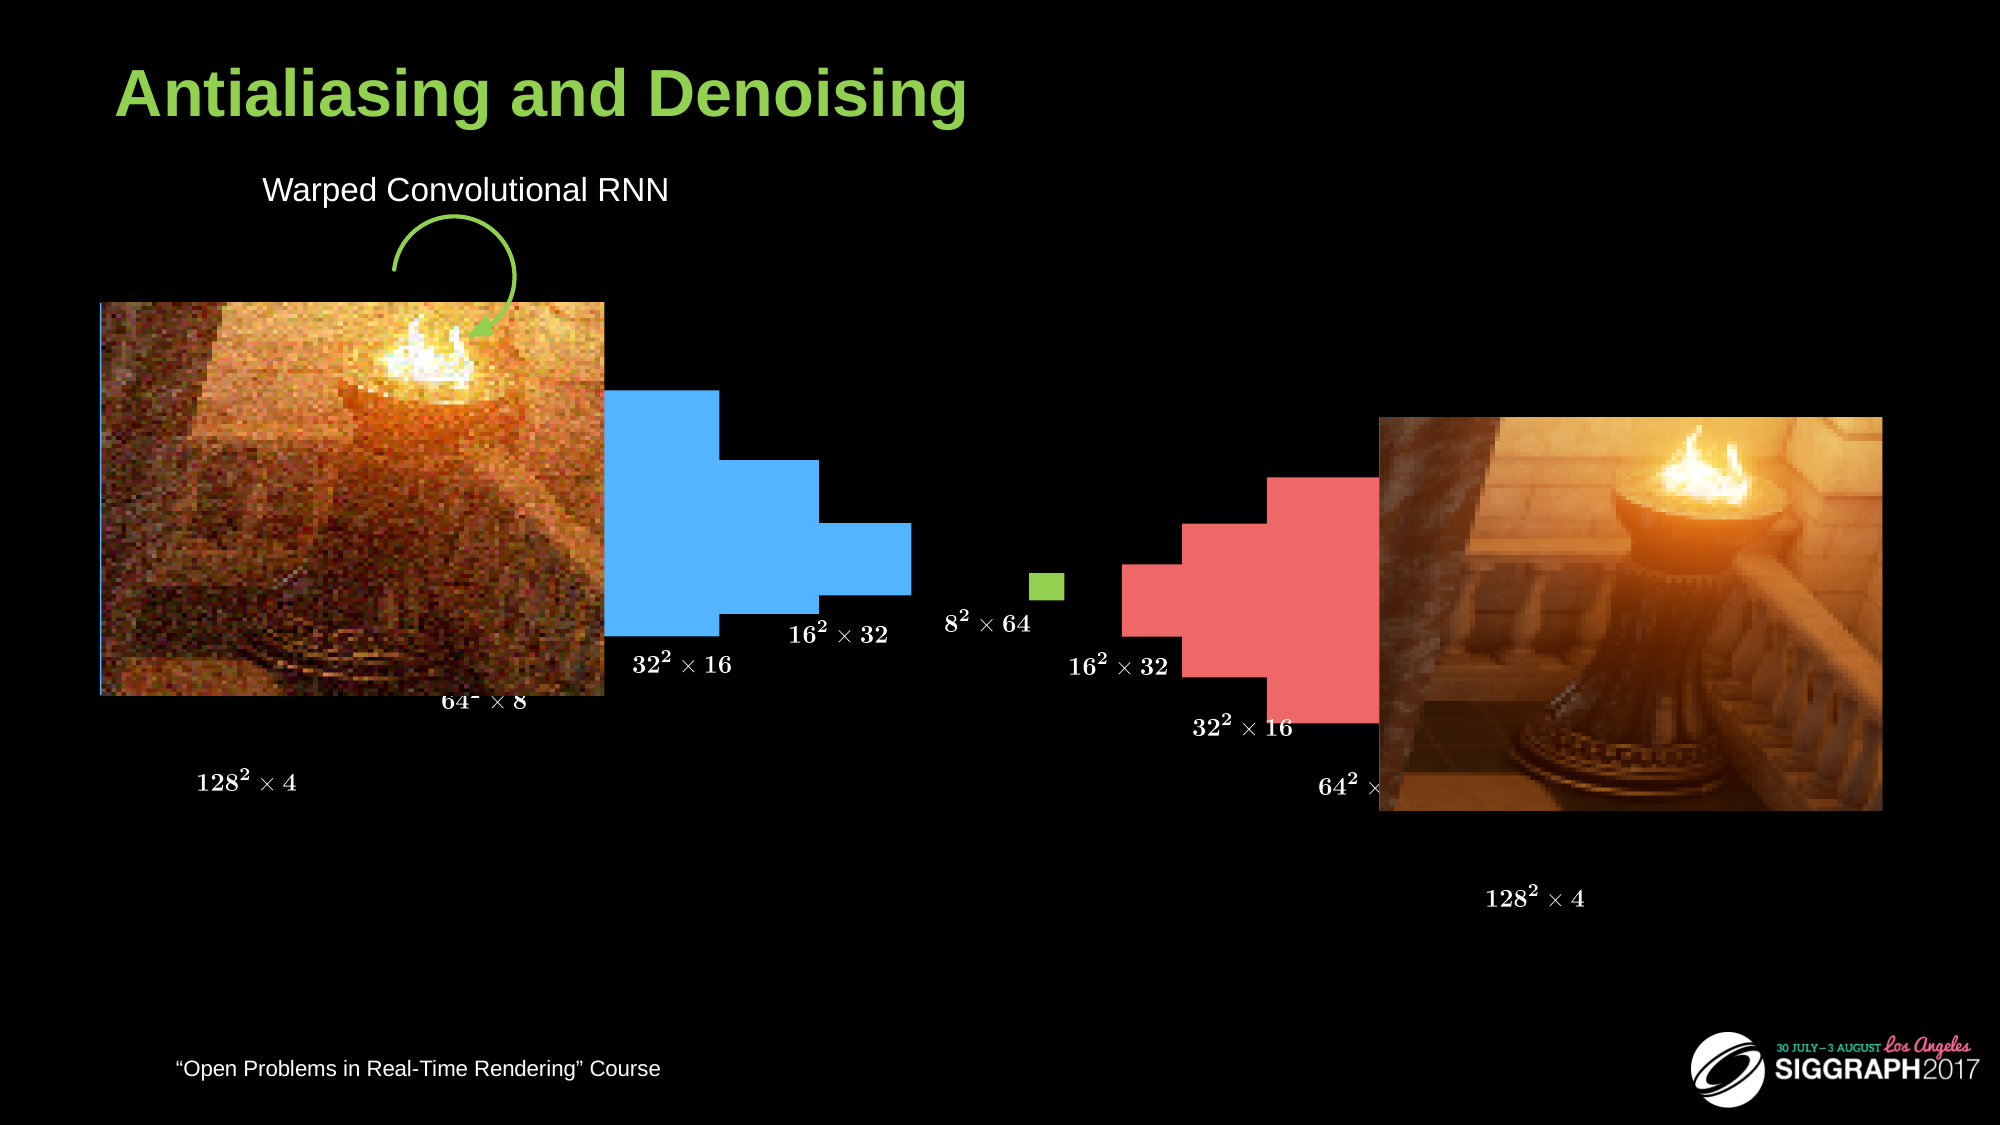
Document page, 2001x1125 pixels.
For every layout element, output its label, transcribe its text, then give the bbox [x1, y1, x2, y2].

text_box Warped Convolutional RNN [244, 160, 688, 216]
text_box [1265, 475, 1377, 726]
text_box [607, 388, 722, 639]
title Antialiasing and Denoising [99, 5, 1900, 145]
picture [441, 685, 527, 709]
text_box [1377, 415, 1885, 812]
text_box [392, 216, 517, 337]
picture [945, 609, 1030, 632]
text_box [722, 458, 821, 616]
text_box [1027, 571, 1066, 603]
text_box [817, 521, 914, 597]
picture [198, 768, 296, 792]
picture [632, 649, 732, 673]
picture [1193, 712, 1292, 736]
picture [1486, 884, 1585, 908]
picture [1070, 652, 1167, 676]
text_box [1180, 522, 1265, 679]
picture [1691, 1032, 1980, 1108]
picture [789, 620, 887, 644]
text_box [1120, 562, 1180, 639]
picture [1319, 772, 1404, 795]
text_box [99, 301, 607, 698]
